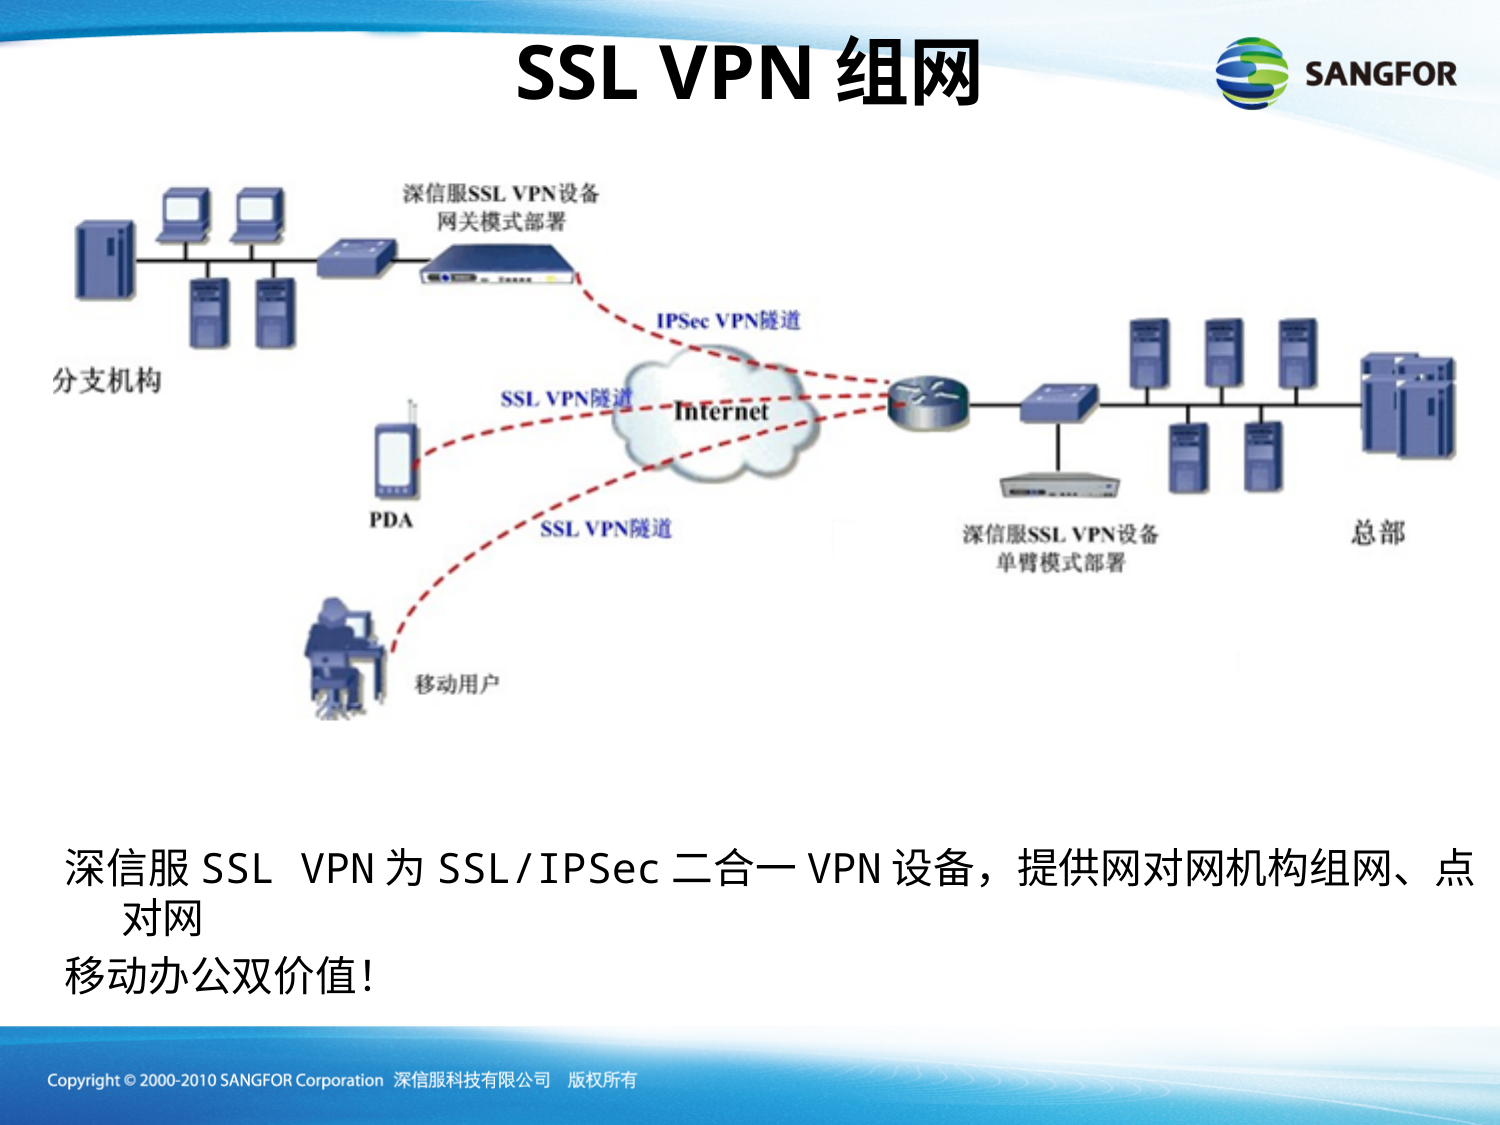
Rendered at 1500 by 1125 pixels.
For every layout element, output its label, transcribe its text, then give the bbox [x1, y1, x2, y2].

picture [0, 0, 1500, 1125]
title SSL VPN组网 [74, 12, 1426, 126]
text_box 深信服SSL VPN为SSL/IPSec二合一VPN设备，提供网对网机构组网、点对网 移动办公双价值！ [50, 834, 1500, 1000]
